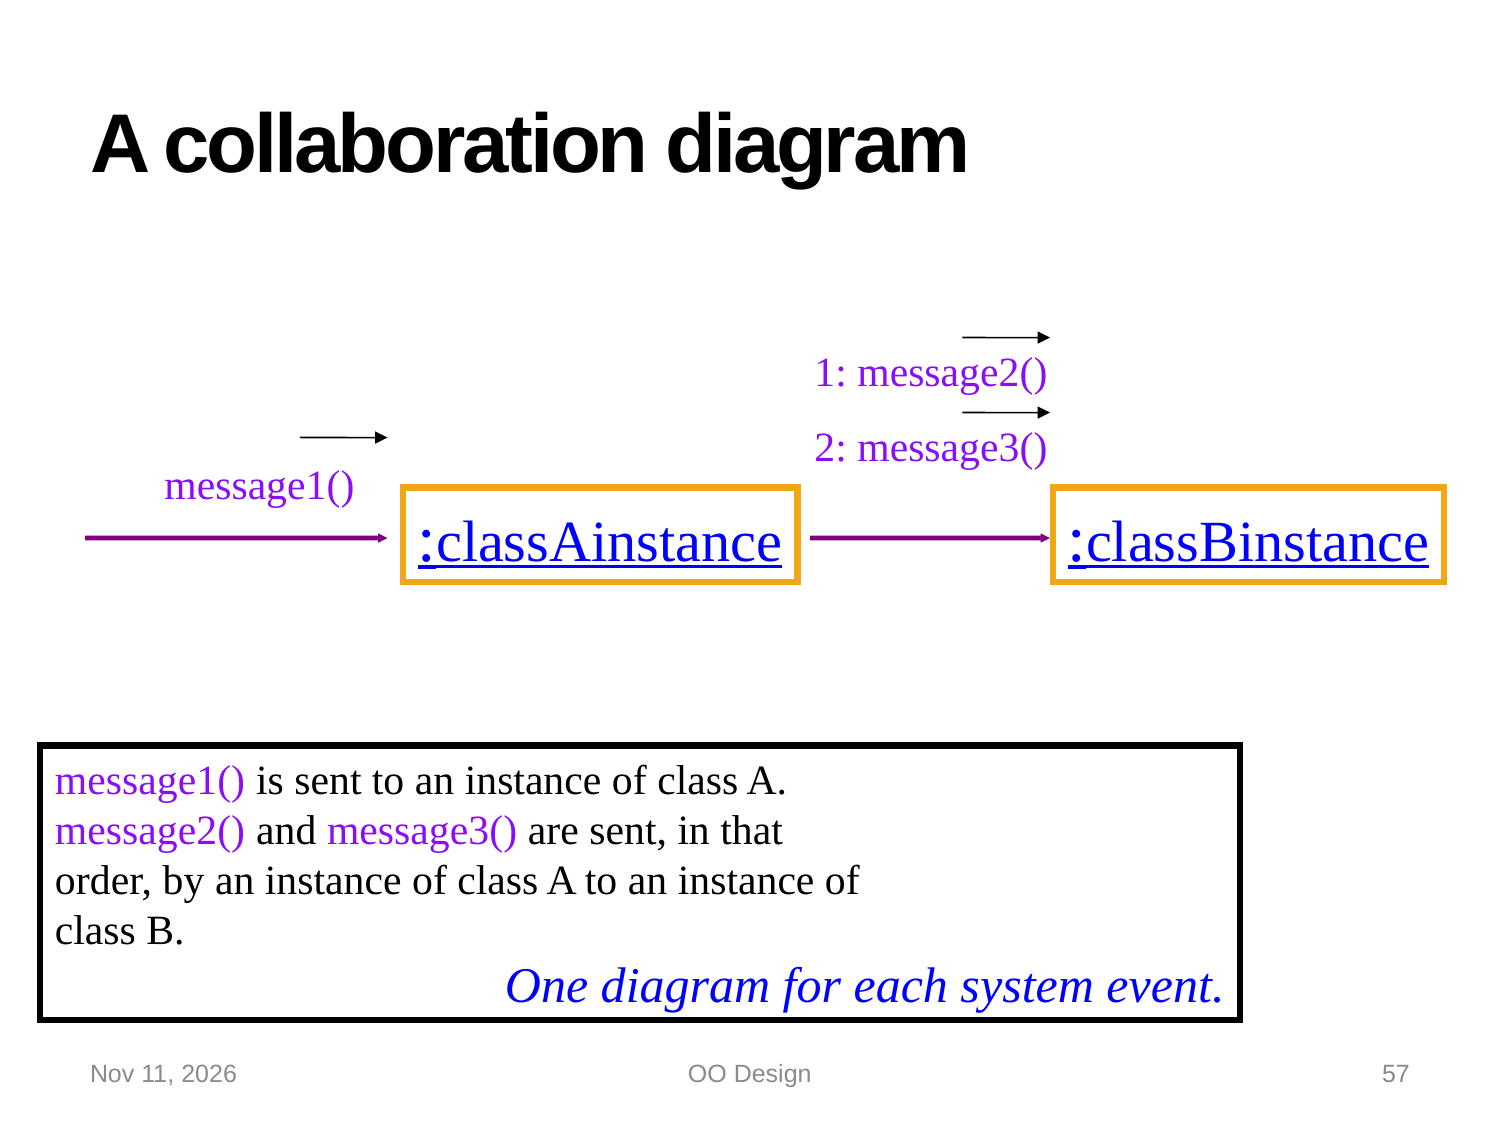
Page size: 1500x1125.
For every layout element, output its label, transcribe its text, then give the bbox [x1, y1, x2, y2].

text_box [87, 449, 388, 539]
text_box :classAinstance [403, 487, 798, 583]
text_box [799, 337, 1063, 539]
footer OO Design [512, 1042, 988, 1103]
text_box :classBinstance [1053, 487, 1445, 583]
text_box message1() is sent to an instance of class A. message2() and message3() are sent, in that order, by an instance of class A to an instance of class B. One diagram for each system event. [40, 745, 1240, 1021]
slide_number 15-Oct-22 [75, 1042, 425, 1103]
text_box [299, 431, 388, 444]
title A collaboration diagram [75, 45, 1425, 233]
slide_number 57 [1074, 1042, 1425, 1103]
